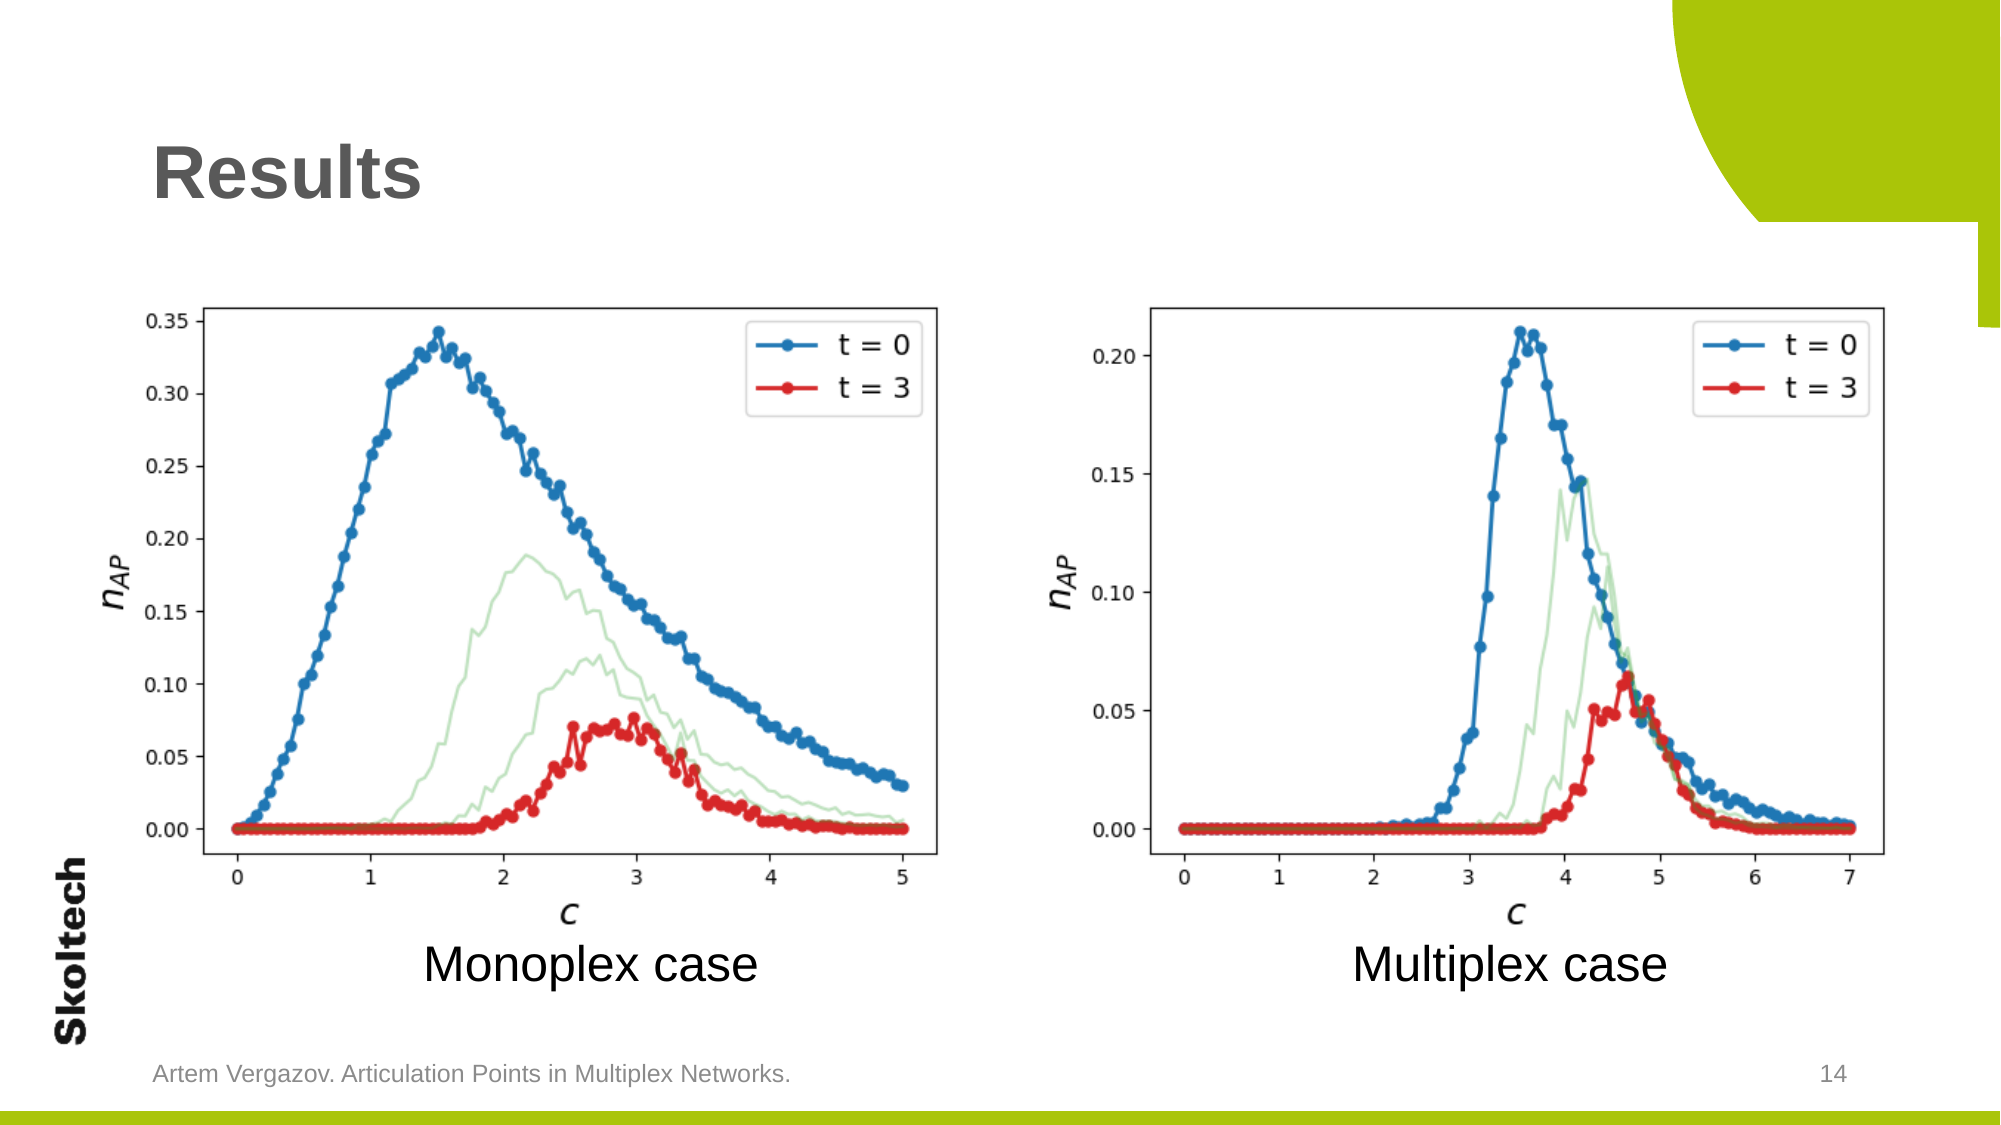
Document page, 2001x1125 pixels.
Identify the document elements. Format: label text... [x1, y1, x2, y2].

title Results [137, 59, 1863, 220]
picture [54, 221, 1979, 1050]
text_box Monoplex case [408, 940, 819, 999]
slide_number 14 [1412, 1042, 1863, 1103]
text_box Multiplex case [1337, 940, 1749, 999]
footer Artem Vergazov. Articulation Points in Multiplex Networks. [137, 1042, 1338, 1103]
